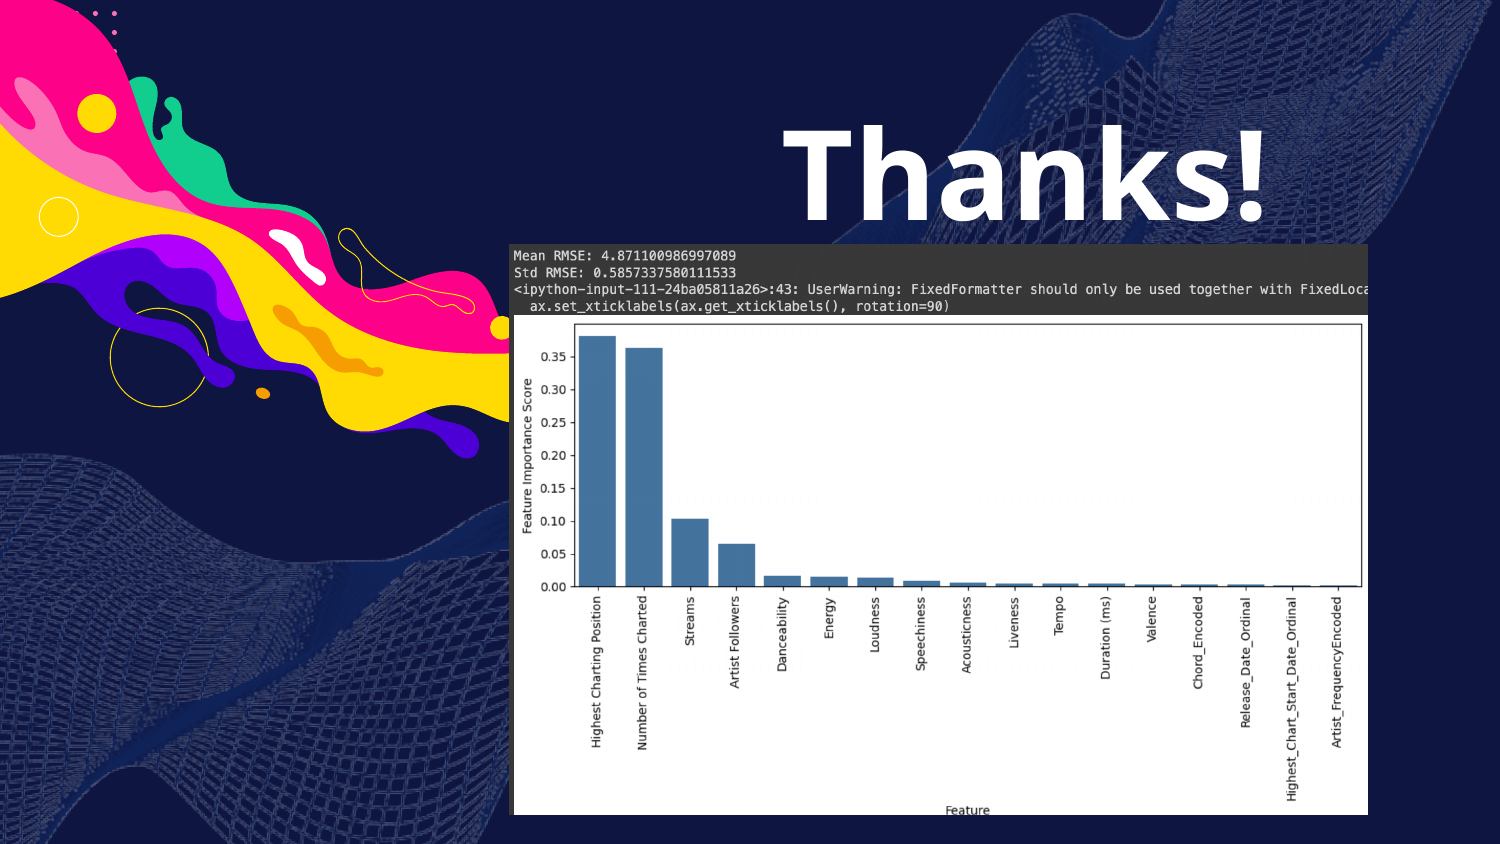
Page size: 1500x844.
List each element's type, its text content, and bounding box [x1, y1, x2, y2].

title Thanks! [668, 86, 1285, 243]
picture [0, 0, 1500, 844]
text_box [0, 0, 665, 526]
